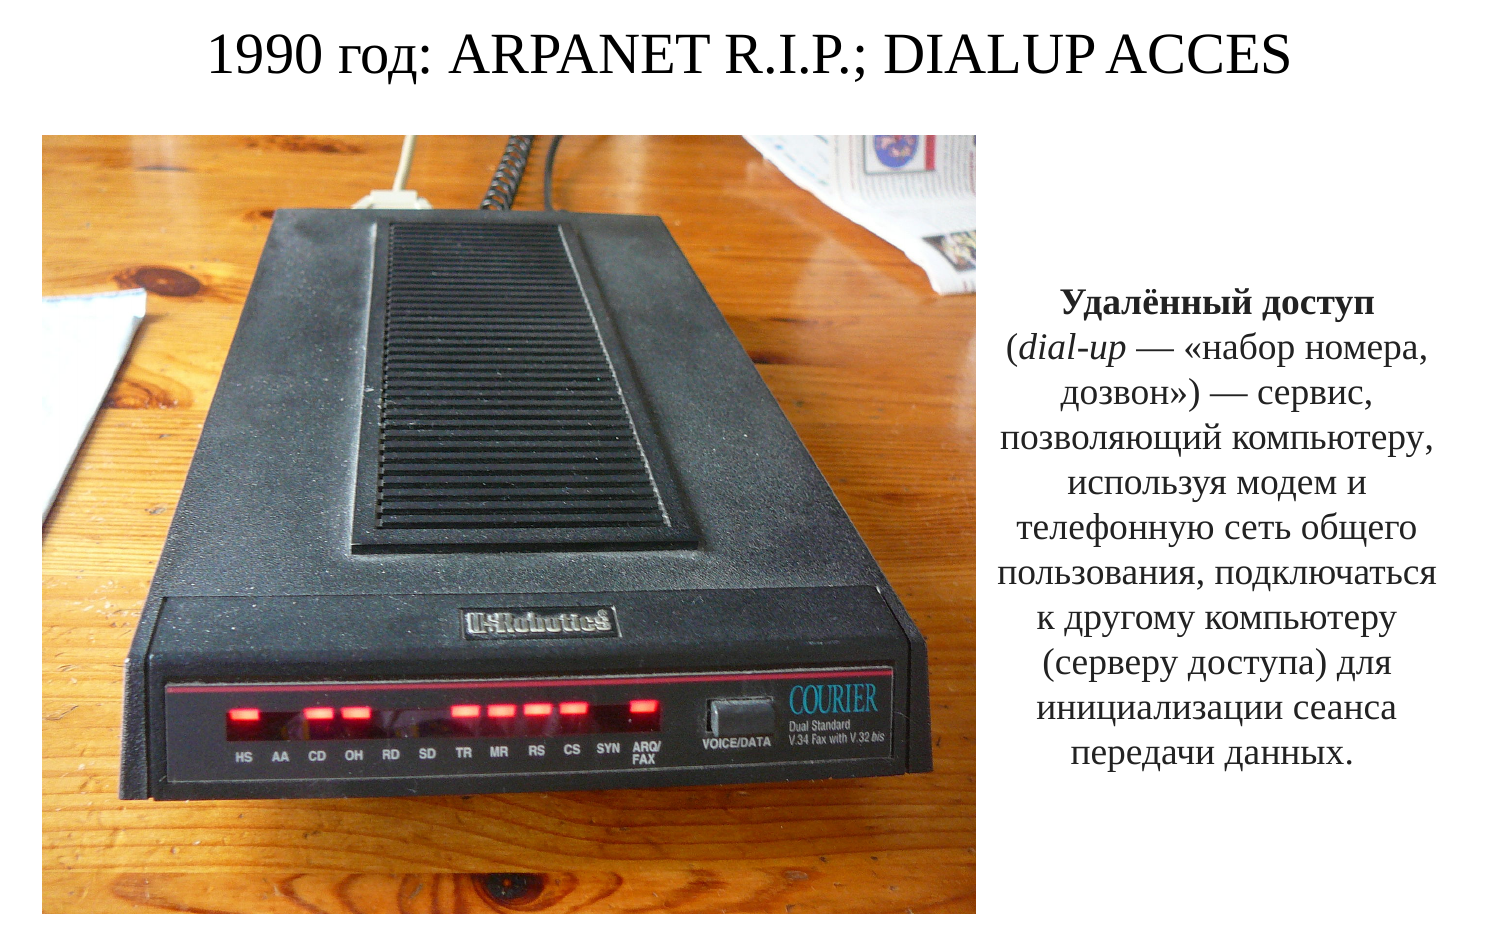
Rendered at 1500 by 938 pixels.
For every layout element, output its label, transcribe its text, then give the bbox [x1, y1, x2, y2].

title 1990 год: ARPANET R.I.P.; DIALUP ACCES [0, 0, 1500, 105]
picture [42, 135, 977, 914]
text_box Удалённый доступ (dial-up — «набор номера, дозвон») — сервис, позволяющий компьютеру, используя модем и телефонную сеть общего пользования, подключаться к другому компьютеру (серверу доступа) для инициализации сеанса передачи данных. [978, 135, 1459, 914]
